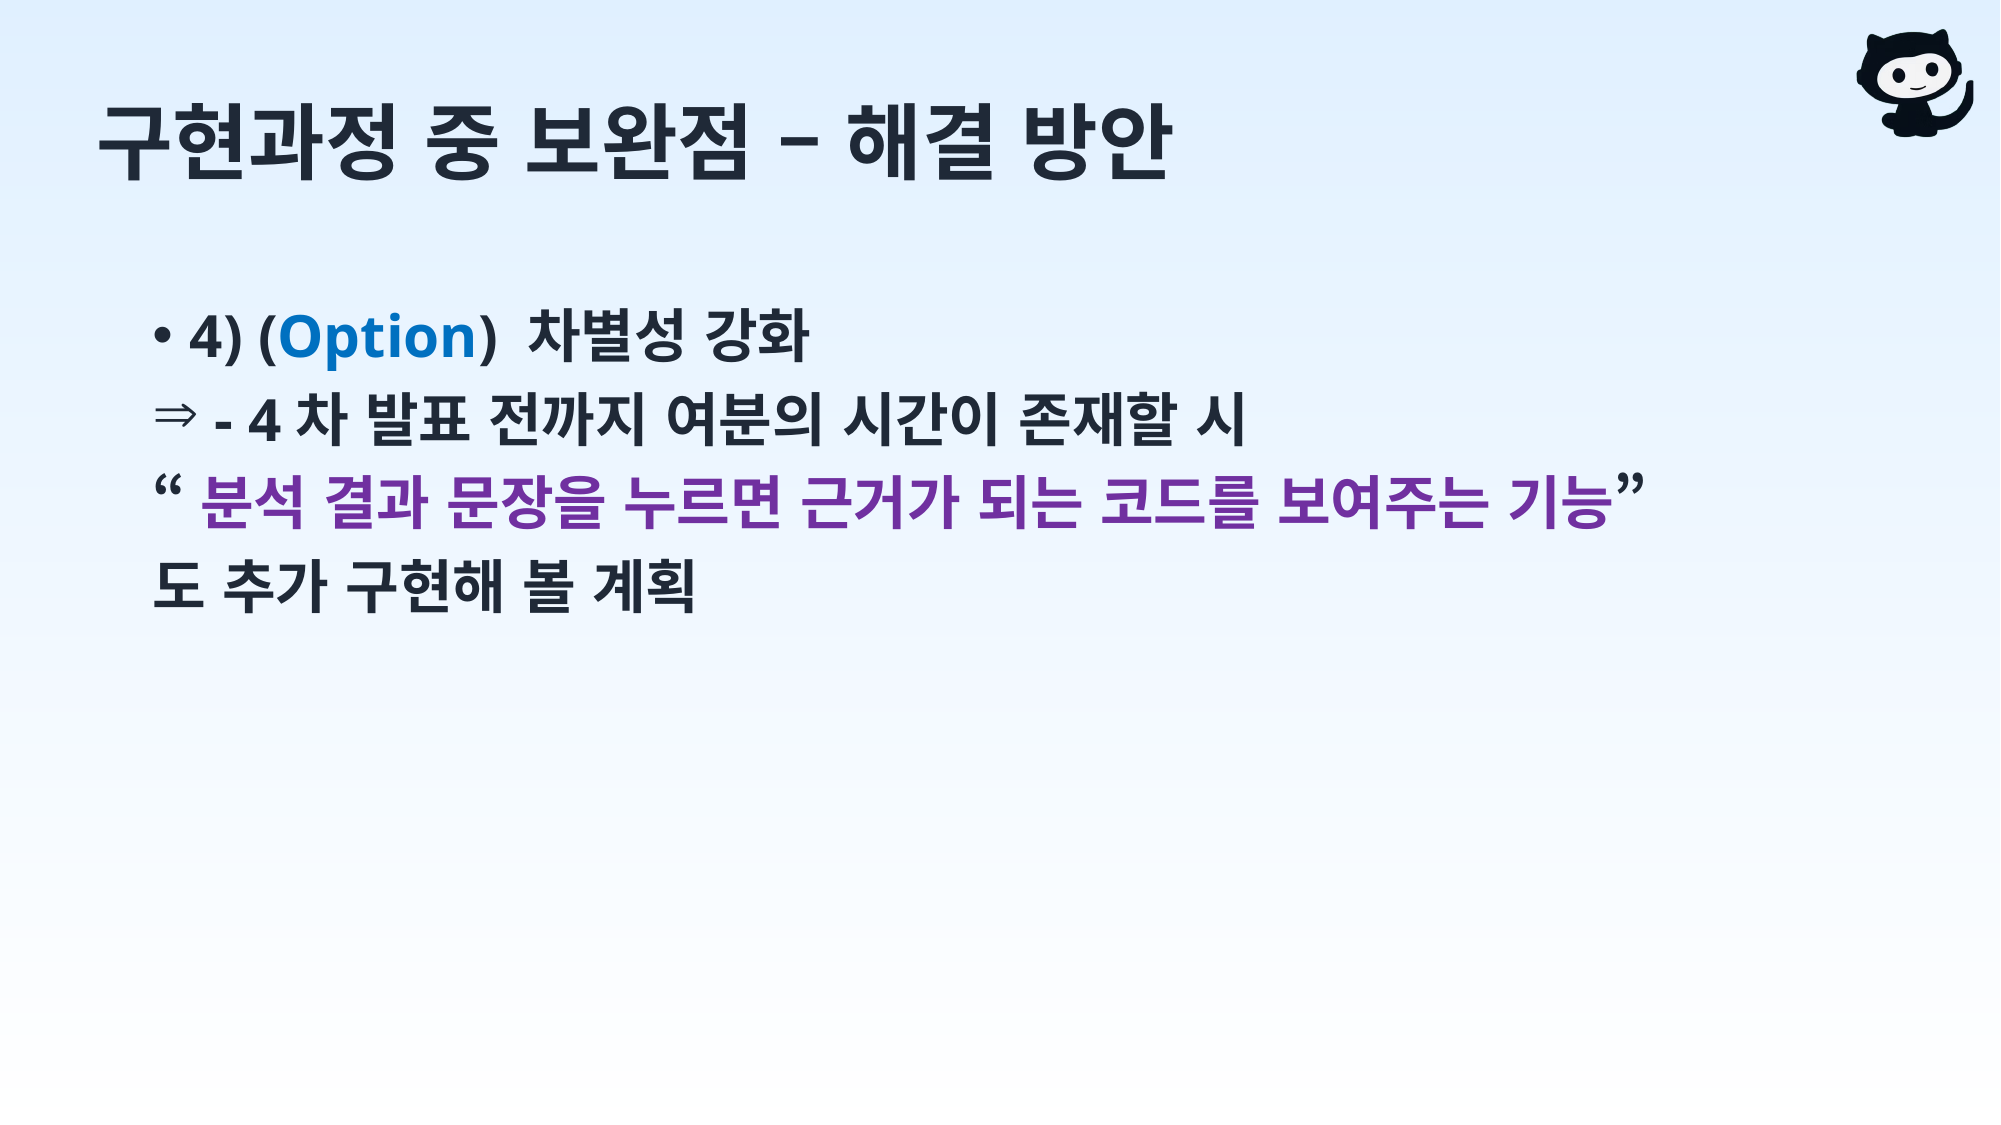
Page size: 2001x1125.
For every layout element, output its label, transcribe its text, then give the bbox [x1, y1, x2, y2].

list 4) (Option) 차별성 강화 - 4차 발표 전까지 여분의 시간이 존재할 시 “분석 결과 문장을 누르면 근거가 되는 코드를 보여주는 기능” 도 추가 구현해 볼 계획 [137, 299, 1894, 721]
picture [1843, 22, 1974, 155]
title 구현과정 중 보완점 – 해결 방안 [81, 37, 1806, 256]
